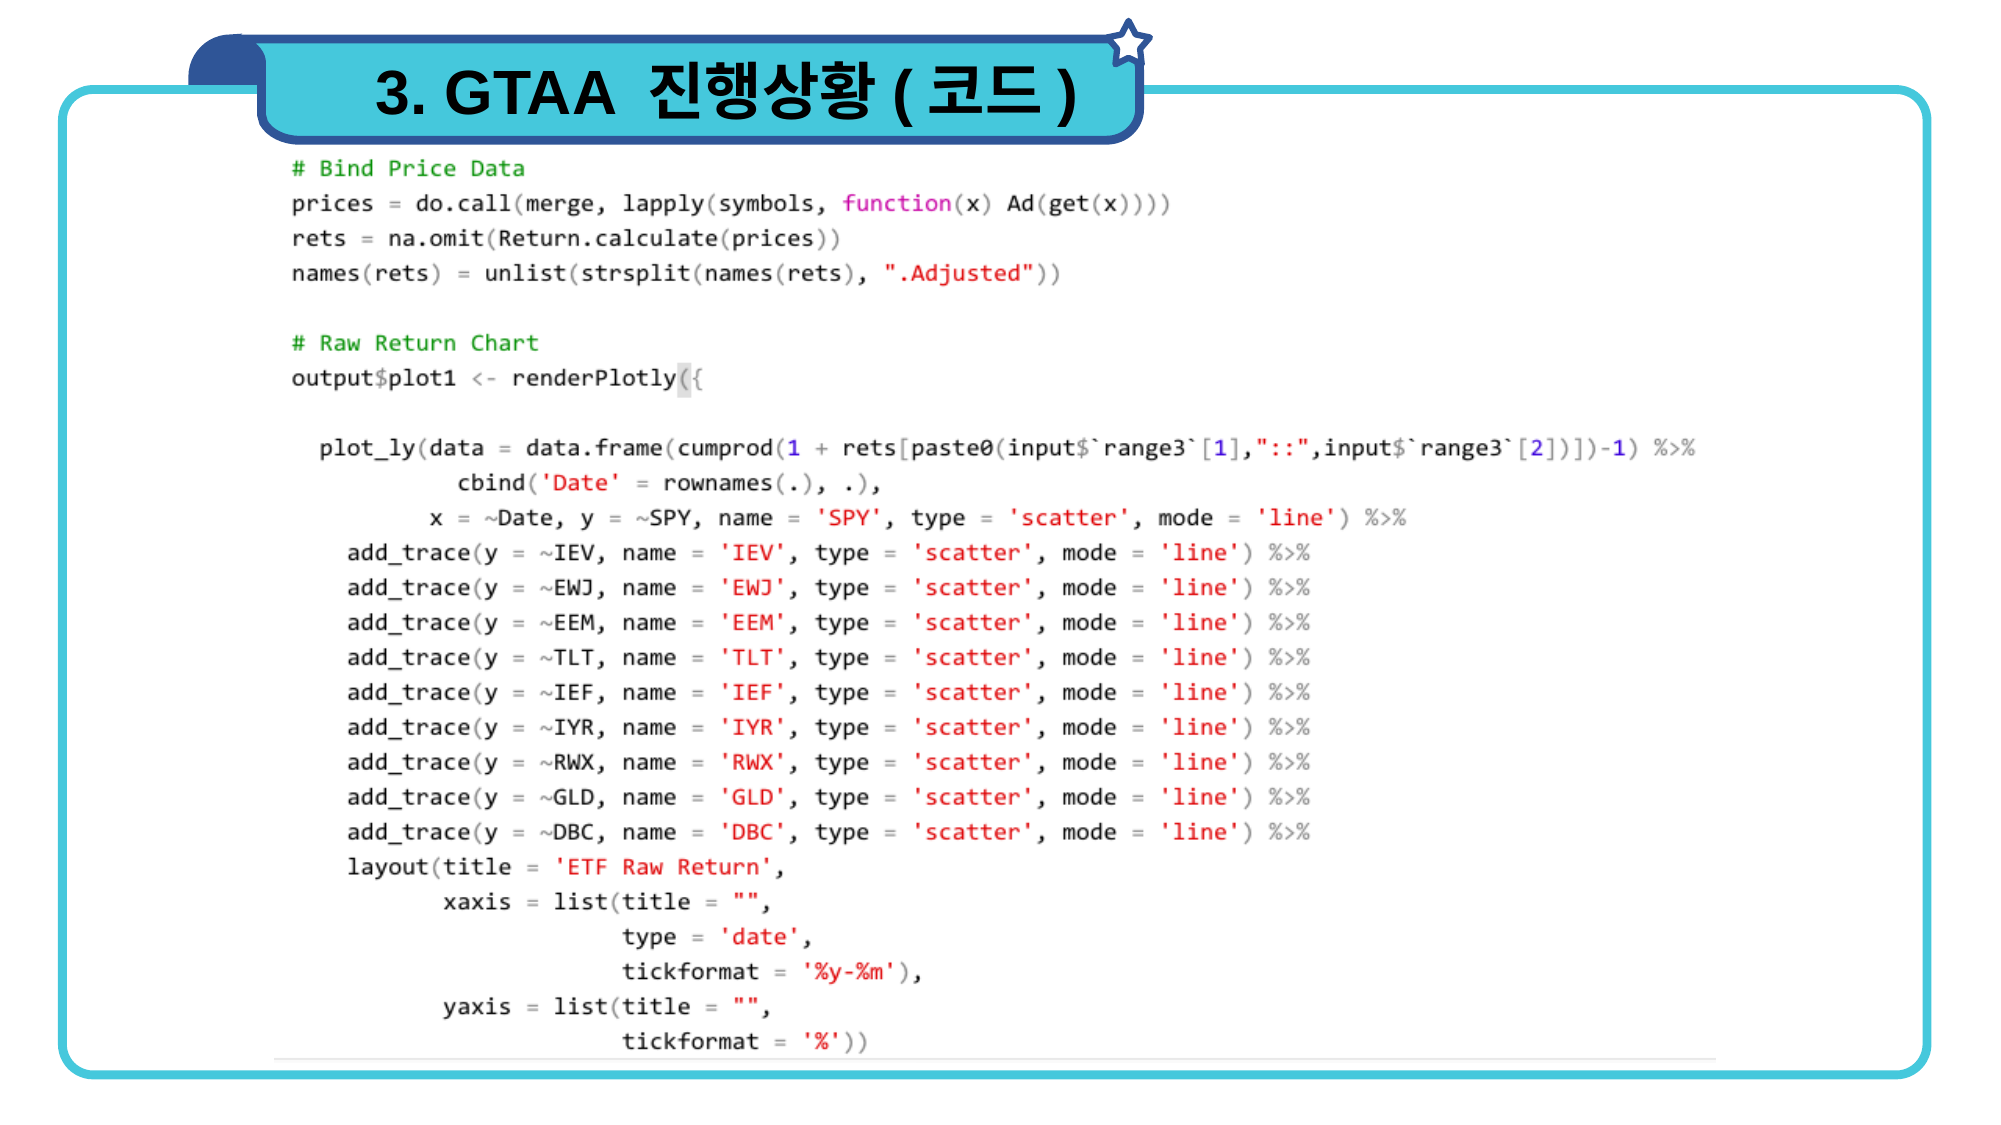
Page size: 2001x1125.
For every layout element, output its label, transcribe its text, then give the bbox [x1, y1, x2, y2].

text_box [61, 88, 1929, 1076]
picture [274, 152, 1716, 1063]
text_box [191, 37, 260, 88]
text_box 3. GTAA 진행상황(코드) [238, 37, 1141, 142]
text_box [1106, 19, 1151, 66]
